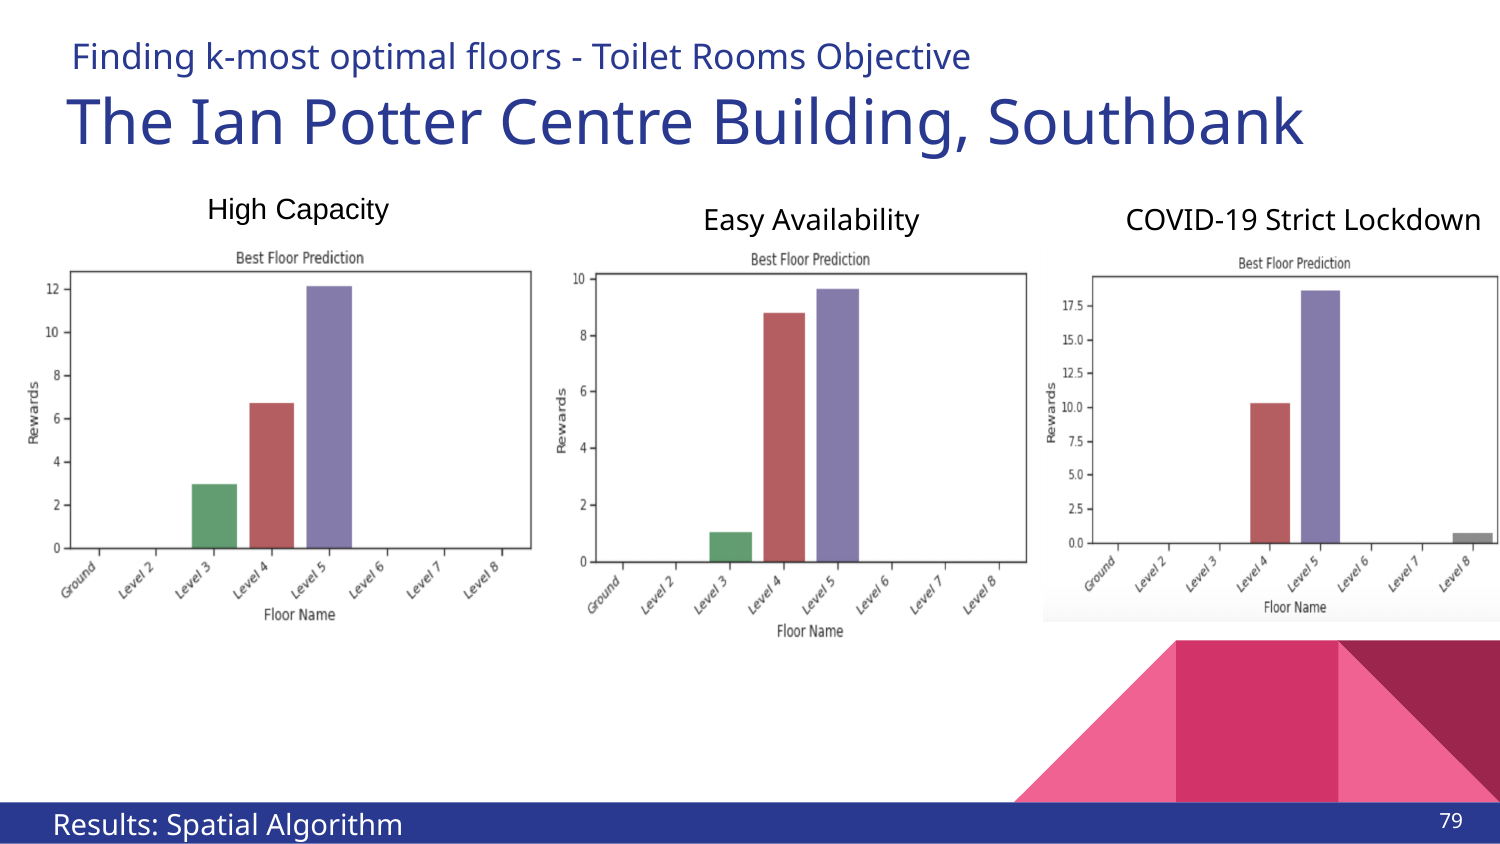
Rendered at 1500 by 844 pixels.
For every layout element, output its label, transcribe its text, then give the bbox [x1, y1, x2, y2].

picture [1042, 250, 1500, 622]
title Finding k-most optimal floors - Toilet Rooms Objective [56, 18, 1043, 84]
picture [21, 244, 1041, 647]
text_box Results: Spatial Algorithm Findings [37, 790, 522, 844]
text_box High Capacity [56, 175, 549, 231]
slide_number ‹#› [1387, 789, 1478, 844]
title The Ian Potter Centre Building, Southbank [51, 67, 1449, 167]
text_box Easy Availability [589, 186, 1041, 242]
text_box COVID-19 Strict Lockdown [1110, 186, 1500, 242]
